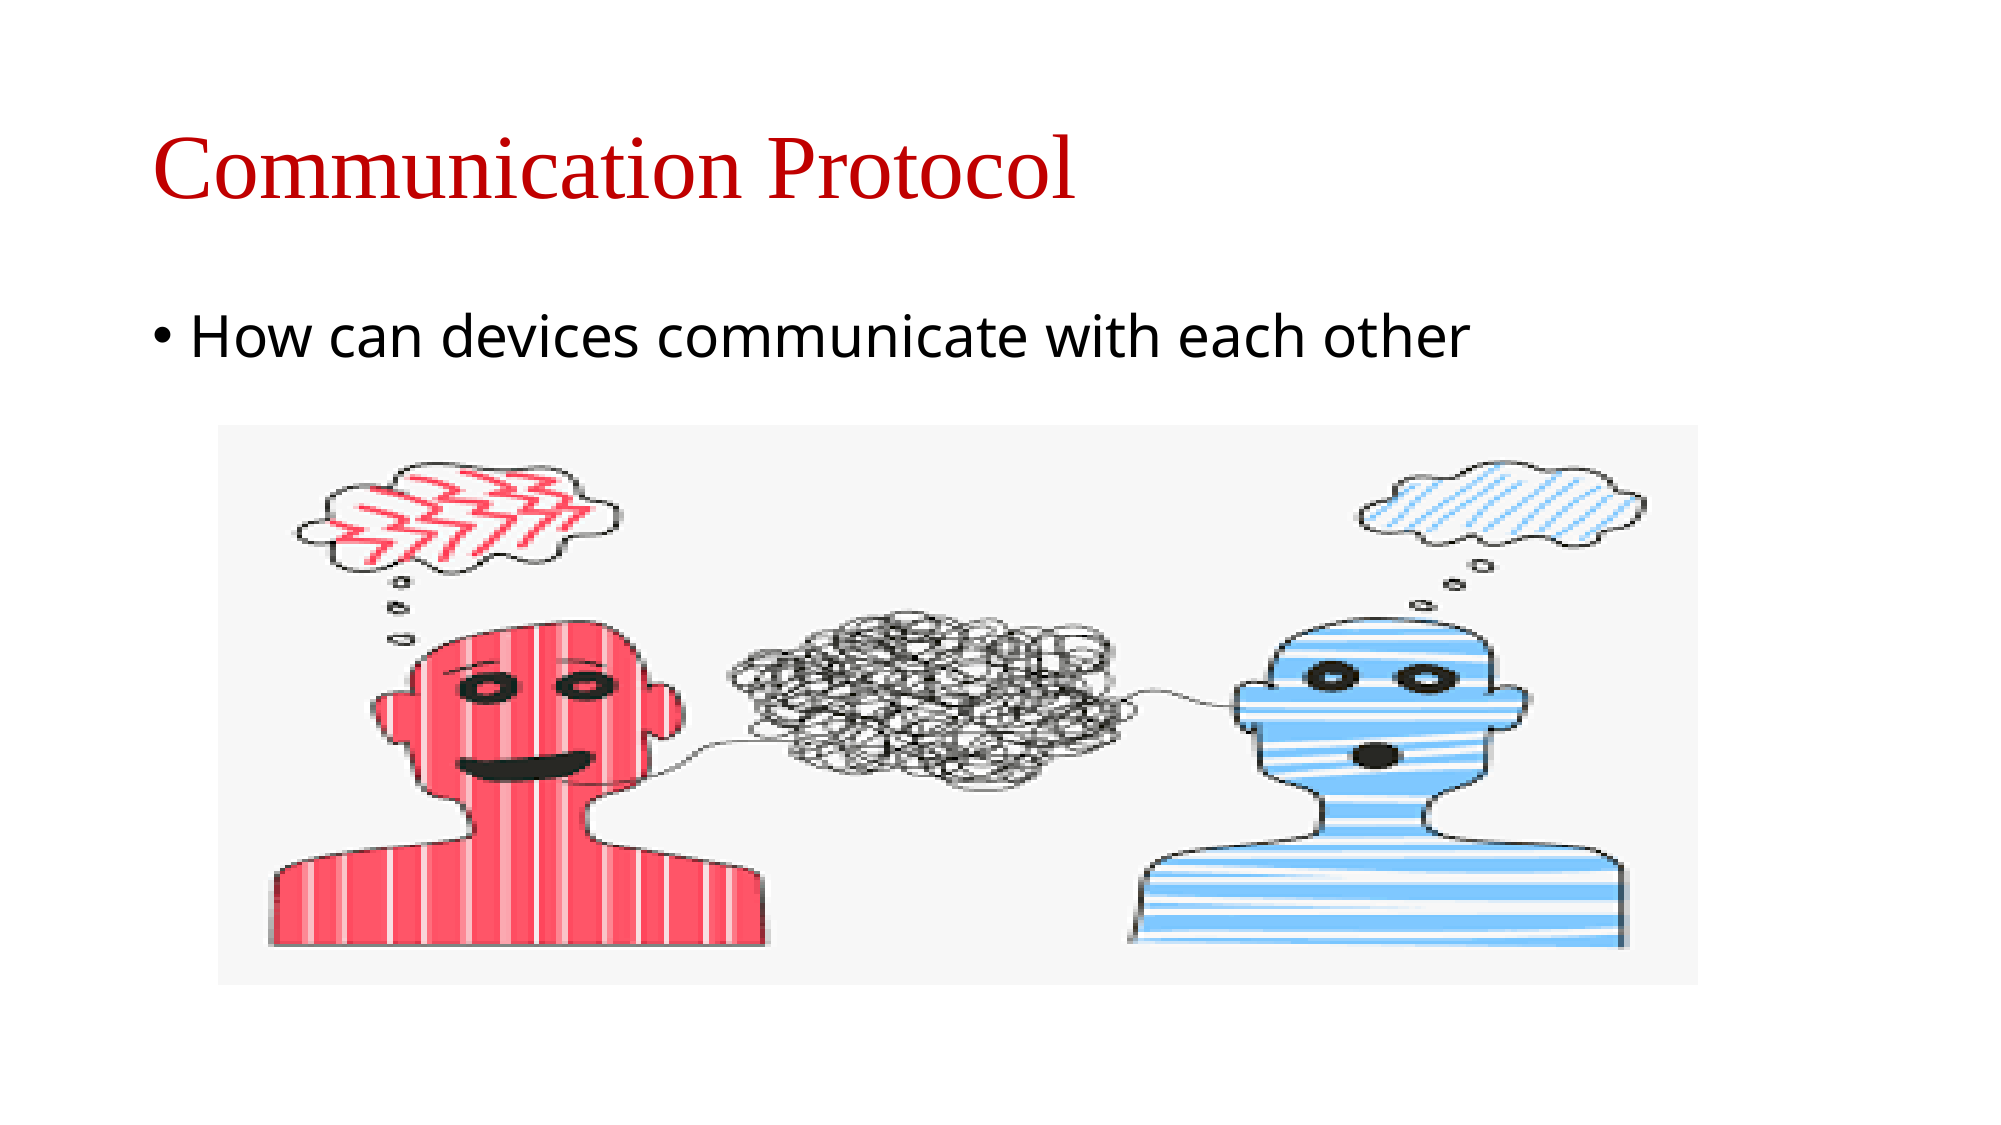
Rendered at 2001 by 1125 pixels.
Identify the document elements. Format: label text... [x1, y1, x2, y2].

picture [218, 425, 1698, 985]
title Communication Protocol [137, 59, 1863, 278]
list How can devices communicate with each other [137, 299, 1863, 1014]
